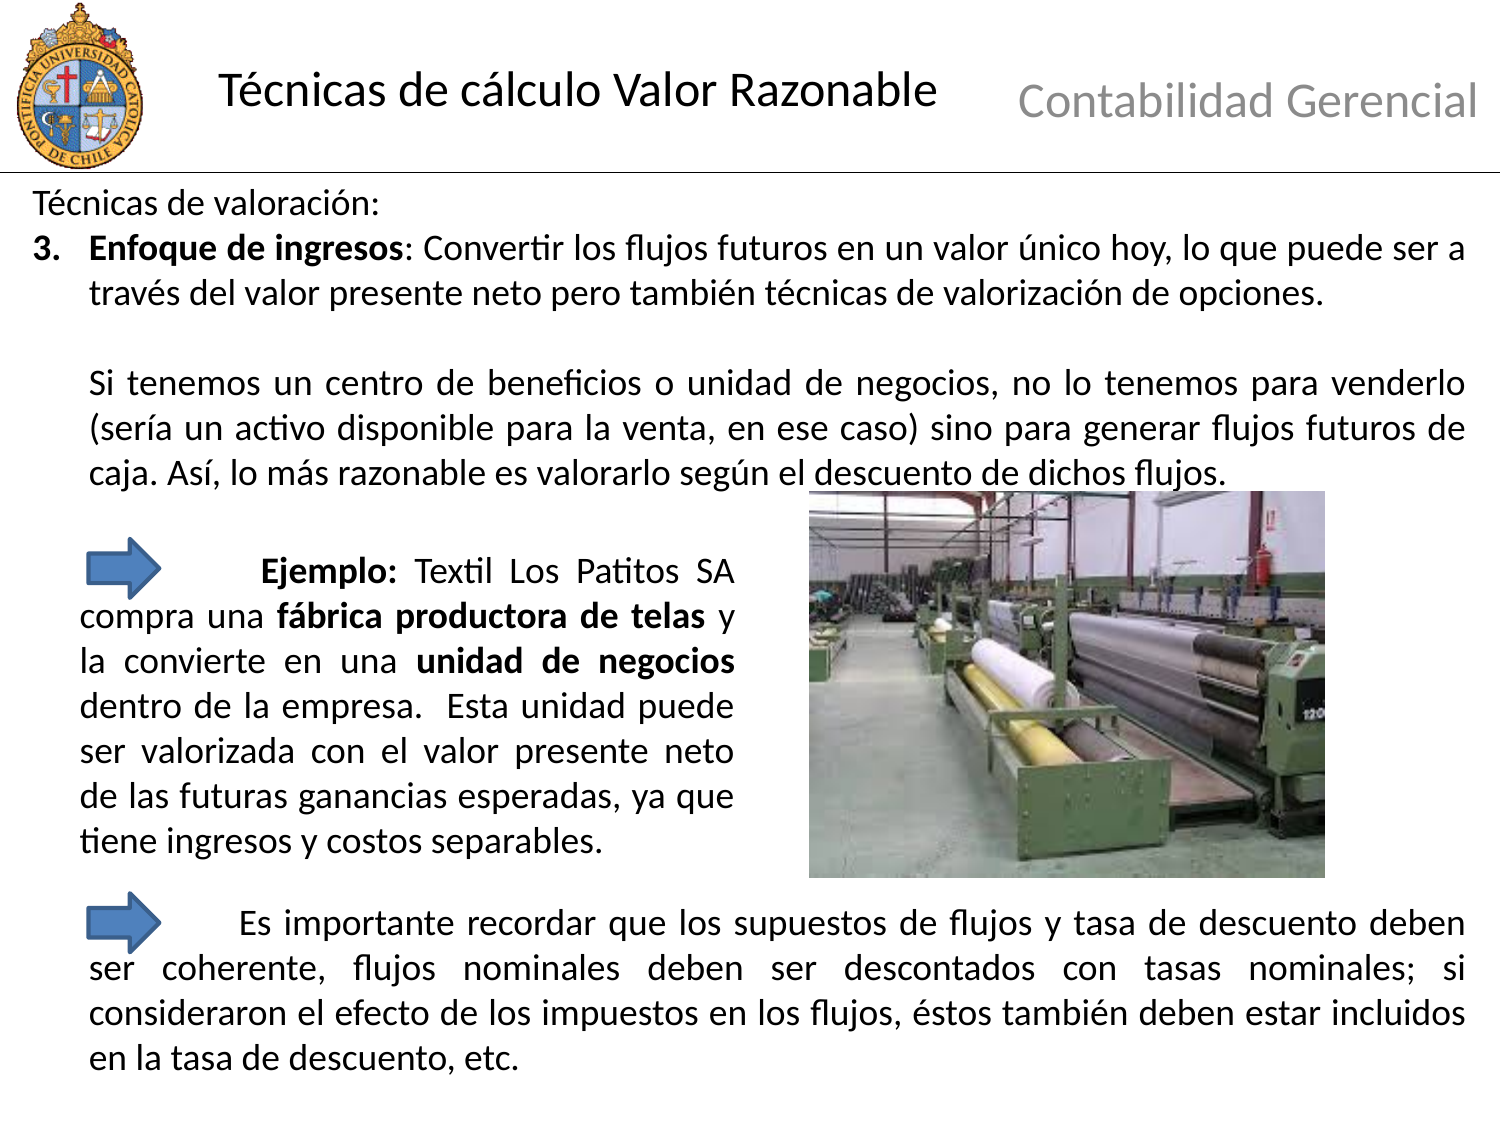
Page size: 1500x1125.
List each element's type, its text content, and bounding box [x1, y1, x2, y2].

subtitle Contabilidad Gerencial [998, 0, 1500, 172]
text_box [86, 891, 162, 955]
picture [808, 491, 1325, 878]
text_box Ejemplo: Textil Los Patitos SA compra una fábrica productora de telas y la convierte en una unidad de negocios dentro de la empresa. Esta unidad puede ser valorizada con el valor presente neto de las futuras ganancias esperadas, ya que tiene ingresos y costos separables. [64, 538, 750, 869]
title Técnicas de cálculo Valor Razonable [160, 0, 998, 170]
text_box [0, 0, 160, 172]
text_box Técnicas de valoración: Enfoque de ingresos: Convertir los flujos futuros en un valor único hoy, lo que puede ser a través del valor presente neto pero también técnicas de valorización de opciones. Si tenemos un centro de beneficios o unidad de negocios, no lo tenemos para venderlo (sería un activo disponible para la venta, en ese caso) sino para generar flujos futuros de caja. Así, lo más razonable es valorarlo según el descuento de dichos flujos. Es importante recordar que los supuestos de flujos y tasa de descuento deben ser coherente, flujos nominales deben ser descontados con tasas nominales; si consideraron el efecto de los impuestos en los flujos, éstos también deben estar incluidos en la tasa de descuento, etc. [17, 180, 1483, 1085]
subtitle Contabilidad Gerencial [17, 173, 165, 180]
